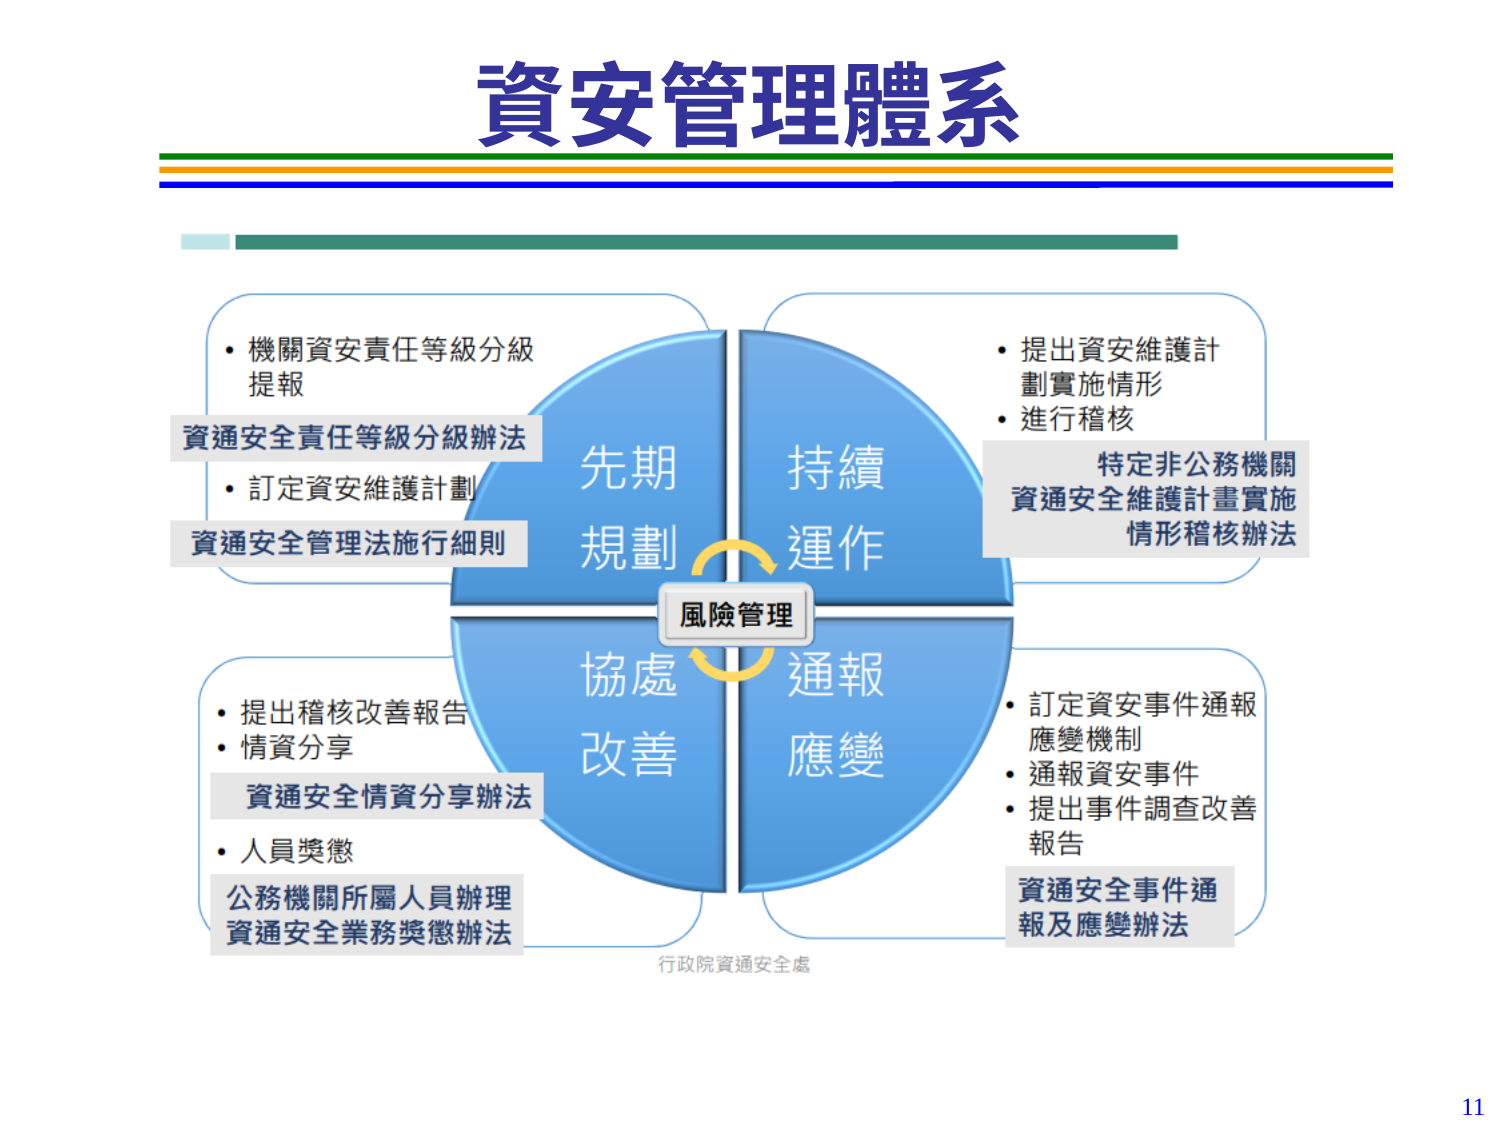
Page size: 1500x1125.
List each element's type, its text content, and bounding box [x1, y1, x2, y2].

title 資安管理體系 [75, 45, 1425, 161]
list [129, 207, 1371, 1006]
slide_number 11 [1150, 1082, 1500, 1119]
